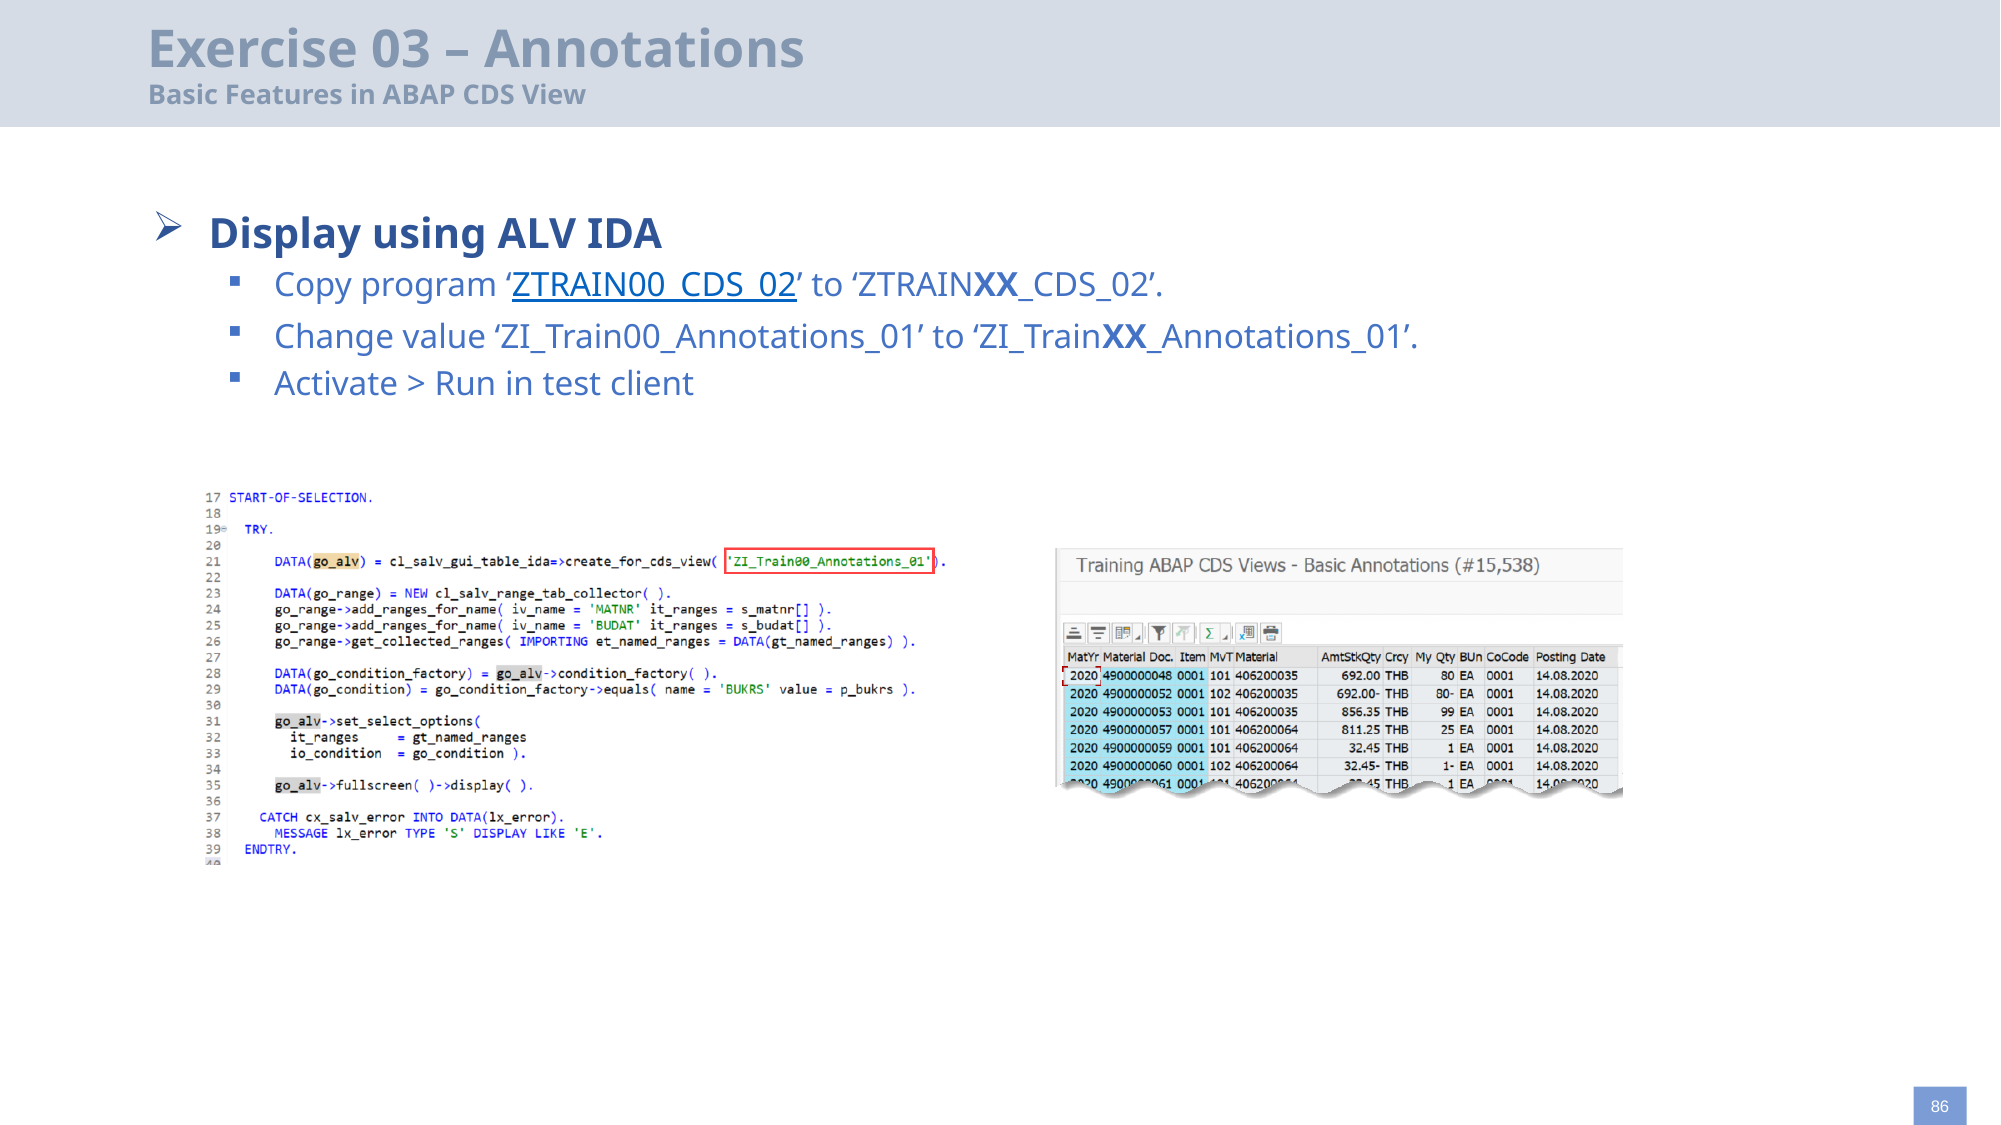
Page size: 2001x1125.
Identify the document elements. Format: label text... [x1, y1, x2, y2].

picture [1055, 547, 1624, 805]
picture [205, 486, 973, 866]
list Display using ALV IDA Copy program ‘ZTRAIN00_CDS_02’ to ‘ZTRAINXX_CDS_02’. Change value ‘ZI_Train00_Annotations_01’ to ‘ZI_TrainXX_Annotations_01’. Activate > Run in test client [137, 199, 1863, 1014]
title Exercise 03 – Annotations Basic Features in ABAP CDS View [133, 0, 1867, 128]
